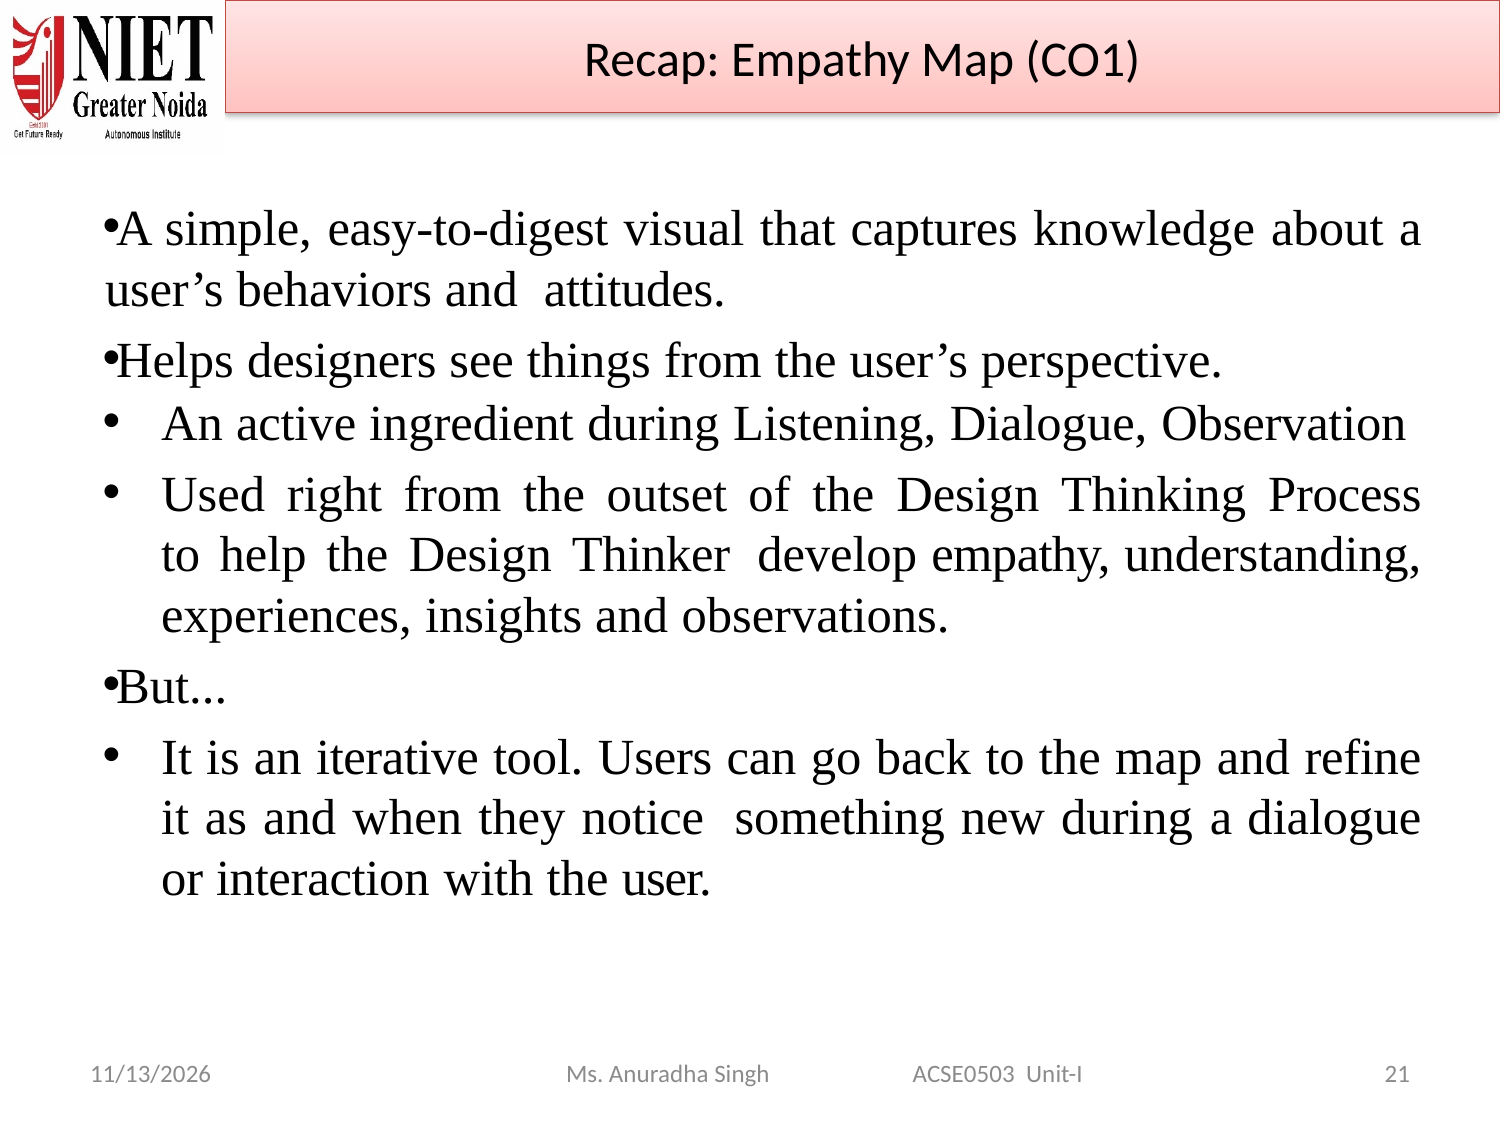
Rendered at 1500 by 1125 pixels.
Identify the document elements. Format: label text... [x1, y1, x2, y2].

footer Ms. Anuradha Singh ACSE0503 Unit-I [412, 1042, 1074, 1103]
picture [0, 0, 226, 156]
text_box Recap: Empathy Map (CO1) [226, 0, 1500, 113]
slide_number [75, 1042, 412, 1103]
list A simple, easy-to-digest visual that captures knowledge about a user’s behaviors and attitudes. Helps designers see things from the user’s perspective. An active ingredient during Listening, Dialogue, Observation Used right from the outset of the Design Thinking Process to help the Design Thinker develop empathy, understanding, experiences, insights and observations. But... It is an iterative tool. Users can go back to the map and refine it as and when they notice something new during a dialogue or interaction with the user. [87, 187, 1438, 930]
slide_number 21 [1074, 1042, 1425, 1103]
